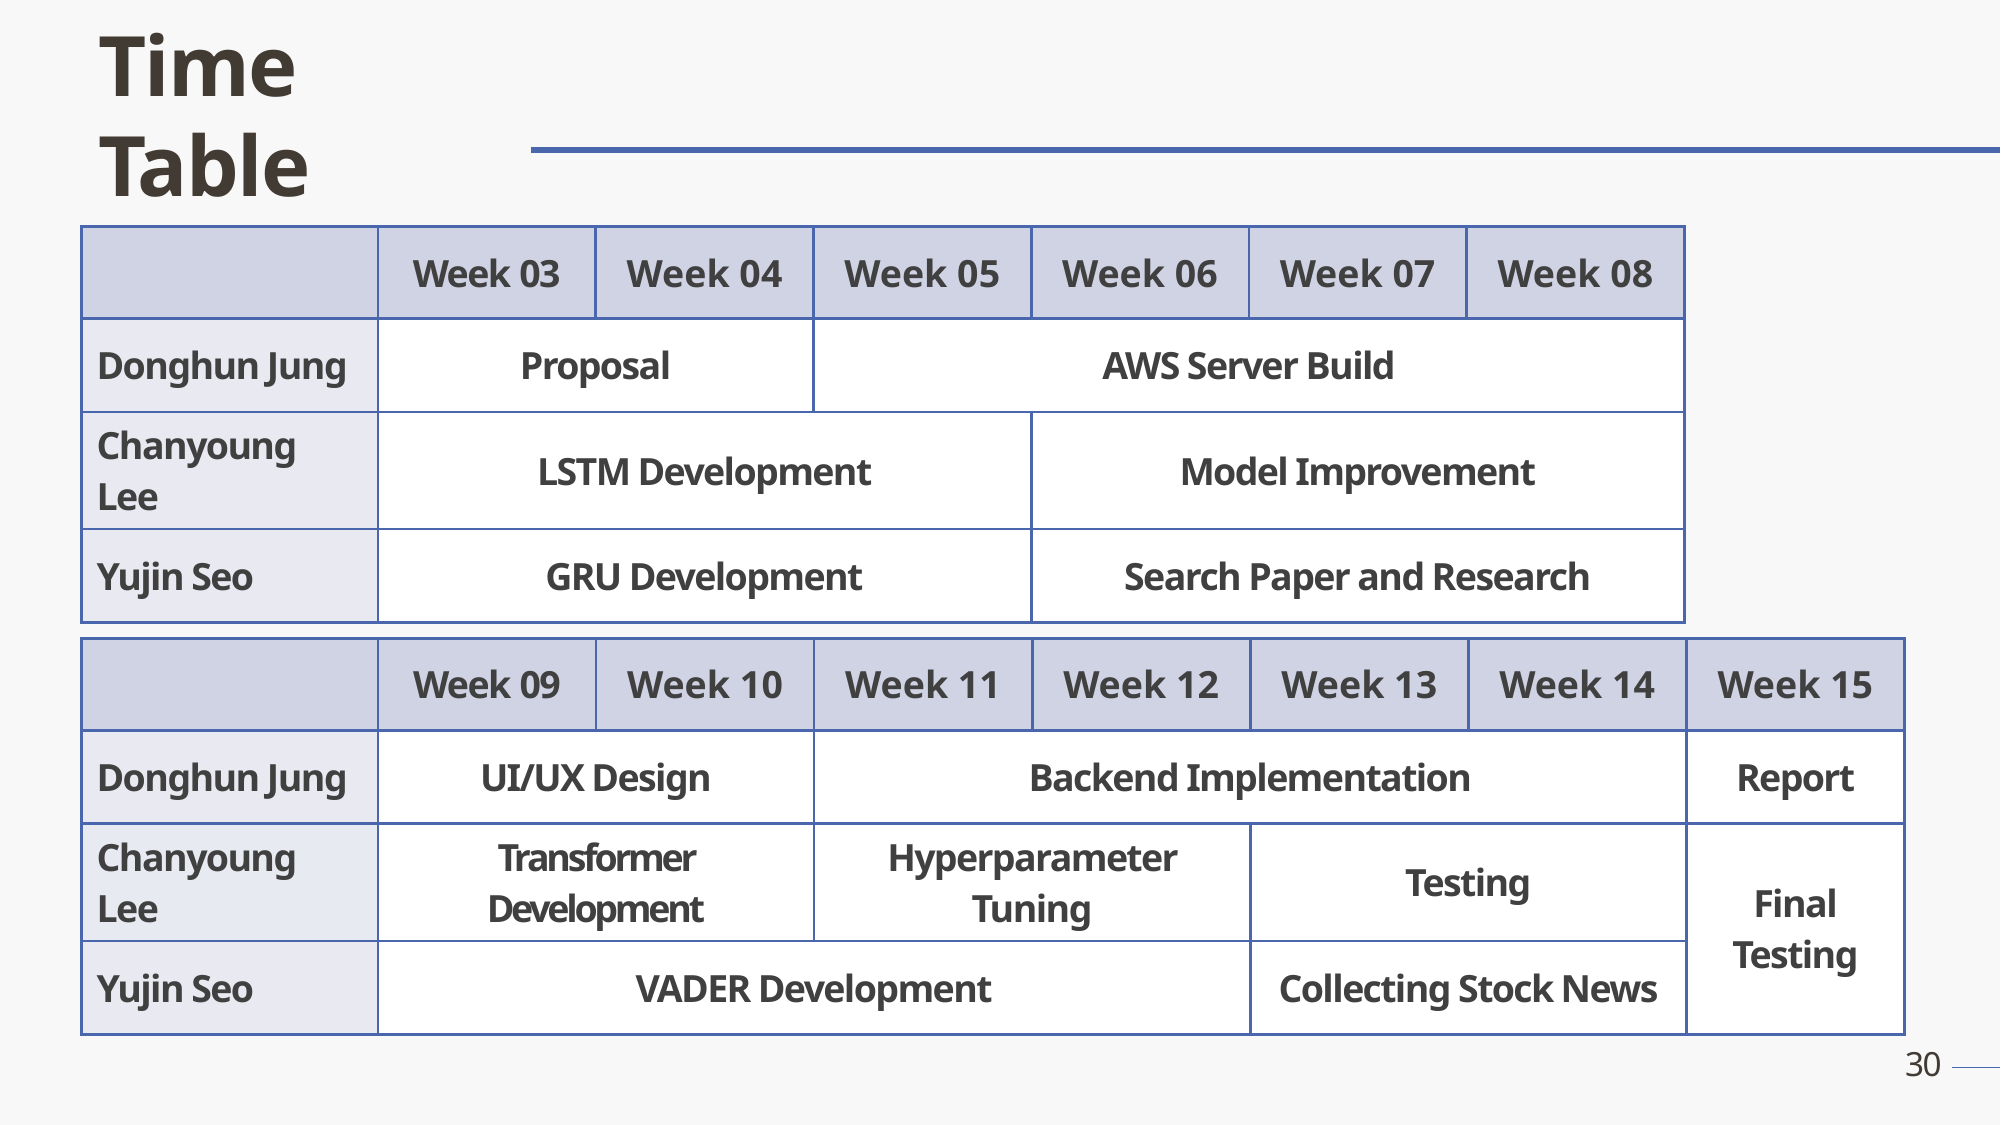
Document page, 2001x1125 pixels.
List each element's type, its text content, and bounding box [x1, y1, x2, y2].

table_header Week 04 [597, 228, 812, 317]
text_box Time Table [83, 5, 531, 221]
table_cell VADER Development [379, 942, 1249, 1033]
table_header Week 07 [1250, 228, 1465, 317]
table_cell Donghun Jung [83, 732, 377, 822]
table_cell Backend Implementation [815, 732, 1685, 822]
table_cell Proposal [379, 320, 812, 411]
table_header [83, 228, 377, 317]
table_header Week 11 [815, 640, 1031, 729]
table_header Week 08 [1468, 228, 1683, 317]
table_header Week 03 [379, 228, 594, 317]
table_header Week 15 [1688, 640, 1903, 729]
table_header Week 12 [1034, 640, 1249, 729]
table_header Week 05 [815, 228, 1030, 317]
table_cell Model Improvement [1033, 413, 1683, 528]
table_cell Yujin Seo [83, 942, 377, 1033]
table_cell Final Testing [1688, 825, 1903, 1033]
table_cell LSTM Development [379, 413, 1030, 528]
table_cell Donghun Jung [83, 320, 377, 411]
table_cell Collecting Stock News [1252, 942, 1685, 1033]
table_cell Chanyoung Lee [83, 825, 377, 940]
table_header [83, 640, 377, 729]
slide_number 30 [1858, 1036, 1957, 1097]
table_cell Yujin Seo [83, 530, 377, 621]
table_cell Hyperparameter Tuning [815, 825, 1249, 940]
table_cell Testing [1252, 825, 1685, 940]
table_header Week 06 [1033, 228, 1248, 317]
table_header Week 10 [597, 640, 813, 729]
table_cell Transformer Development [379, 825, 813, 940]
table_header Week 13 [1252, 640, 1467, 729]
table_cell Report [1688, 732, 1903, 822]
table_header Week 14 [1470, 640, 1685, 729]
table_cell GRU Development [379, 530, 1030, 621]
table_cell Chanyoung Lee [83, 413, 377, 528]
table_cell AWS Server Build [815, 320, 1683, 411]
table_cell UI/UX Design [379, 732, 813, 822]
table_cell Search Paper and Research [1033, 530, 1683, 621]
table_header Week 09 [379, 640, 595, 729]
